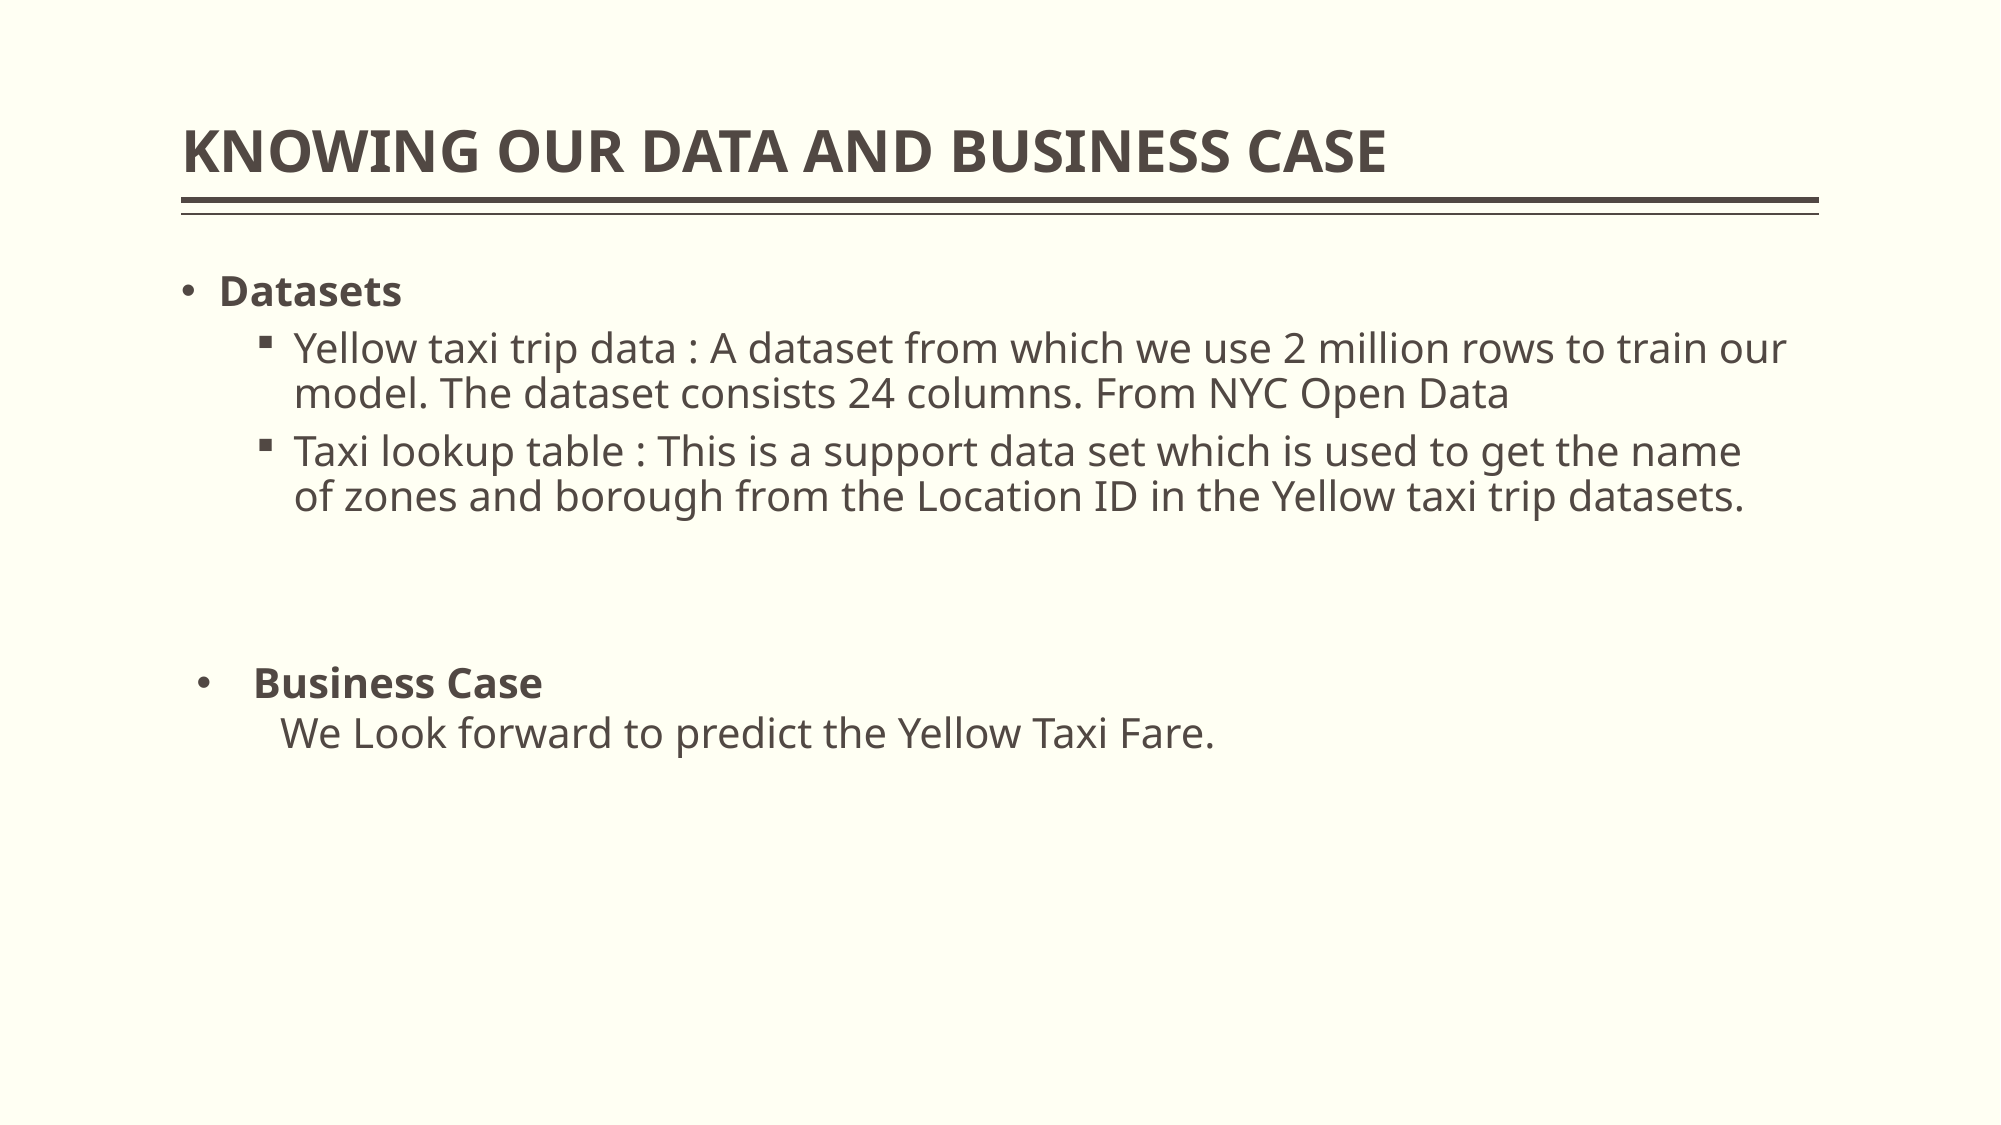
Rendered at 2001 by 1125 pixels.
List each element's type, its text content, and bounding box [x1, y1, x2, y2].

text_box Business Case ​ We Look forward to predict the Yellow Taxi Fare. [181, 649, 1819, 810]
list Datasets Yellow taxi trip data : A dataset from which we use 2 million rows to train our model. The dataset consists 24 columns. From NYC Open Data Taxi lookup table : This is a support data set which is used to get the name of zones and borough from the Location ID in the Yellow taxi trip datasets. [181, 262, 1819, 548]
title KNOWING OUR DATA AND BUSINESS CASE [181, 12, 1819, 193]
